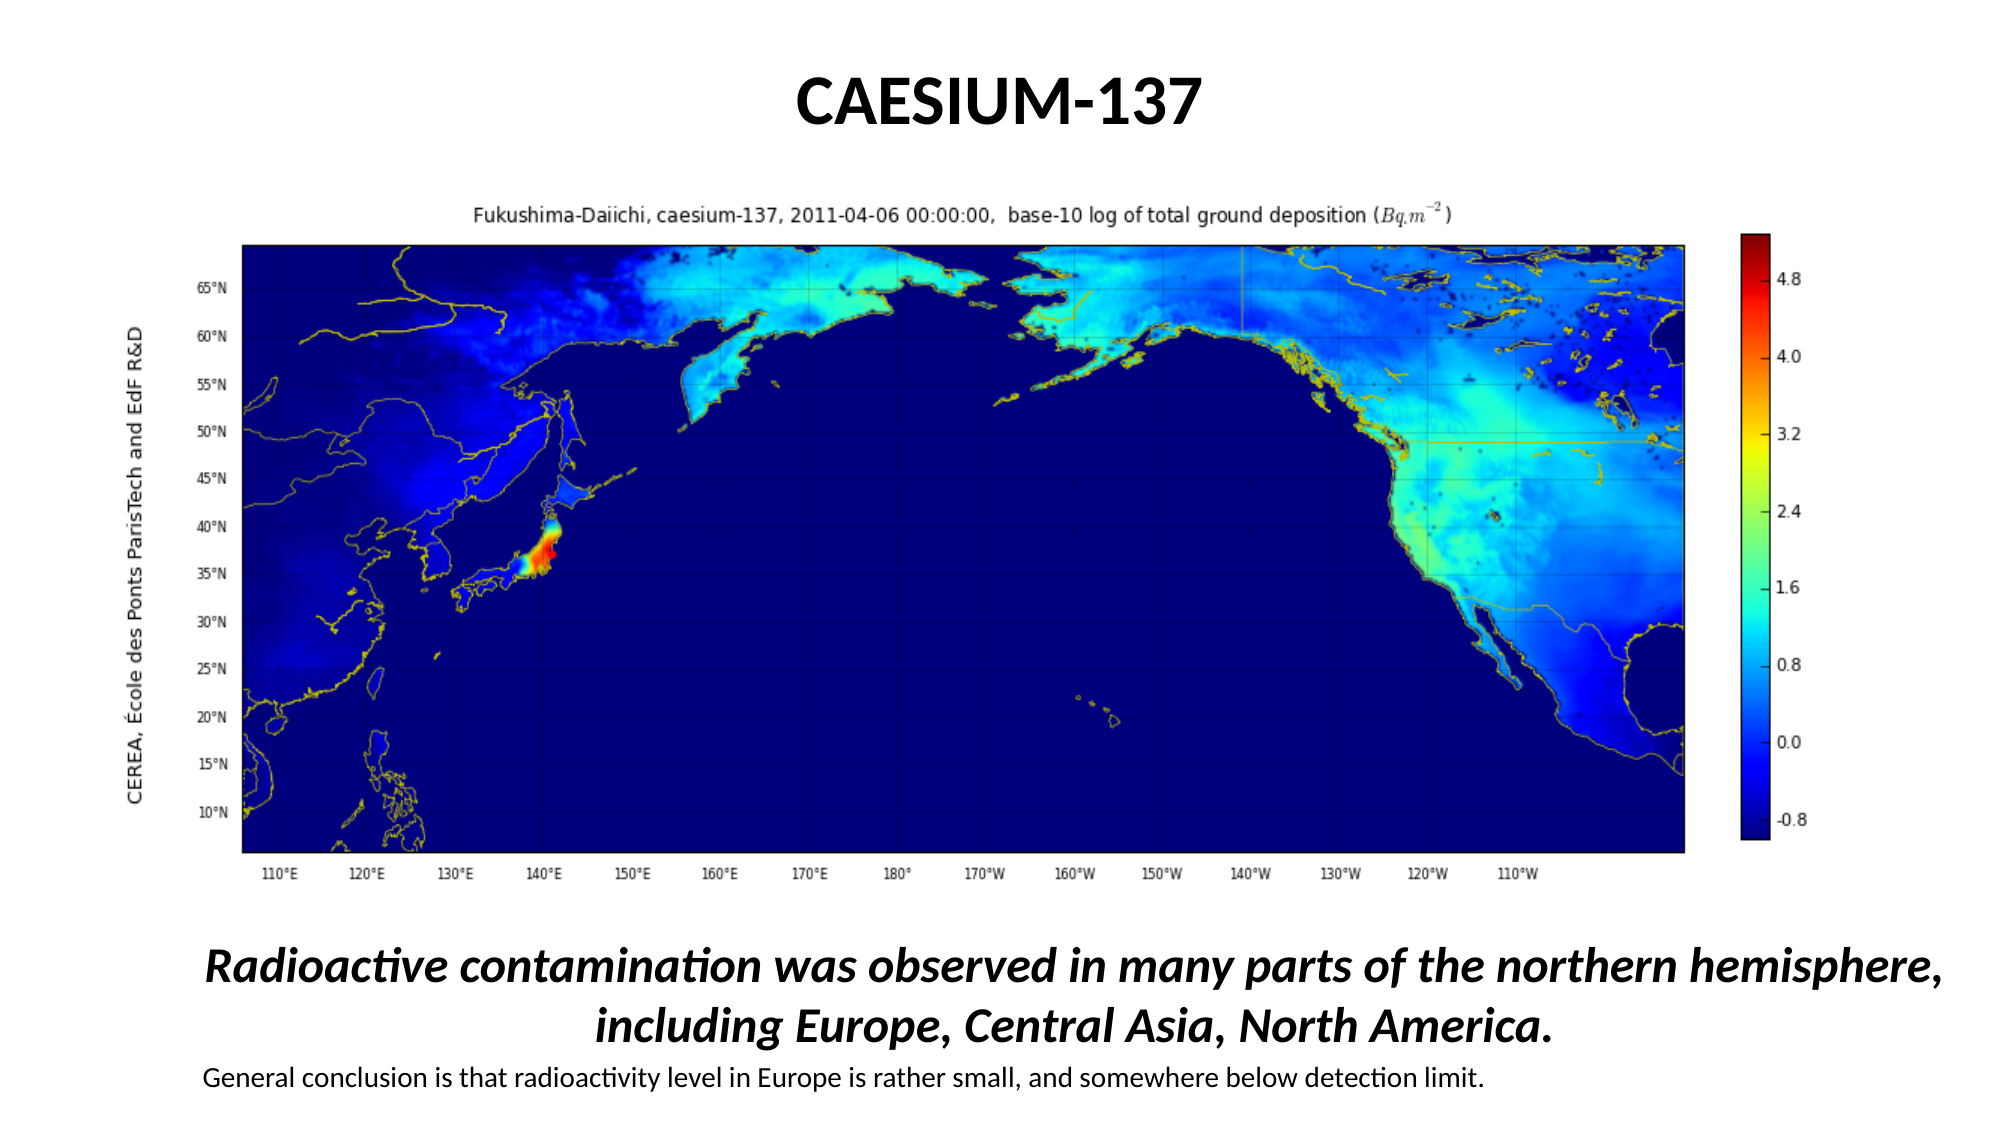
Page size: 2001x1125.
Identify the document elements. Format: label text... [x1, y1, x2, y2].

picture [62, 137, 1865, 944]
list Radioactive contamination was observed in many parts of the northern hemisphere, including Europe, Central Asia, North America. General conclusion is that radioactivity level in Europe is rather small, and somewhere below detection limit. [187, 924, 1963, 1125]
title CAESIUM-137 [99, 45, 1900, 233]
